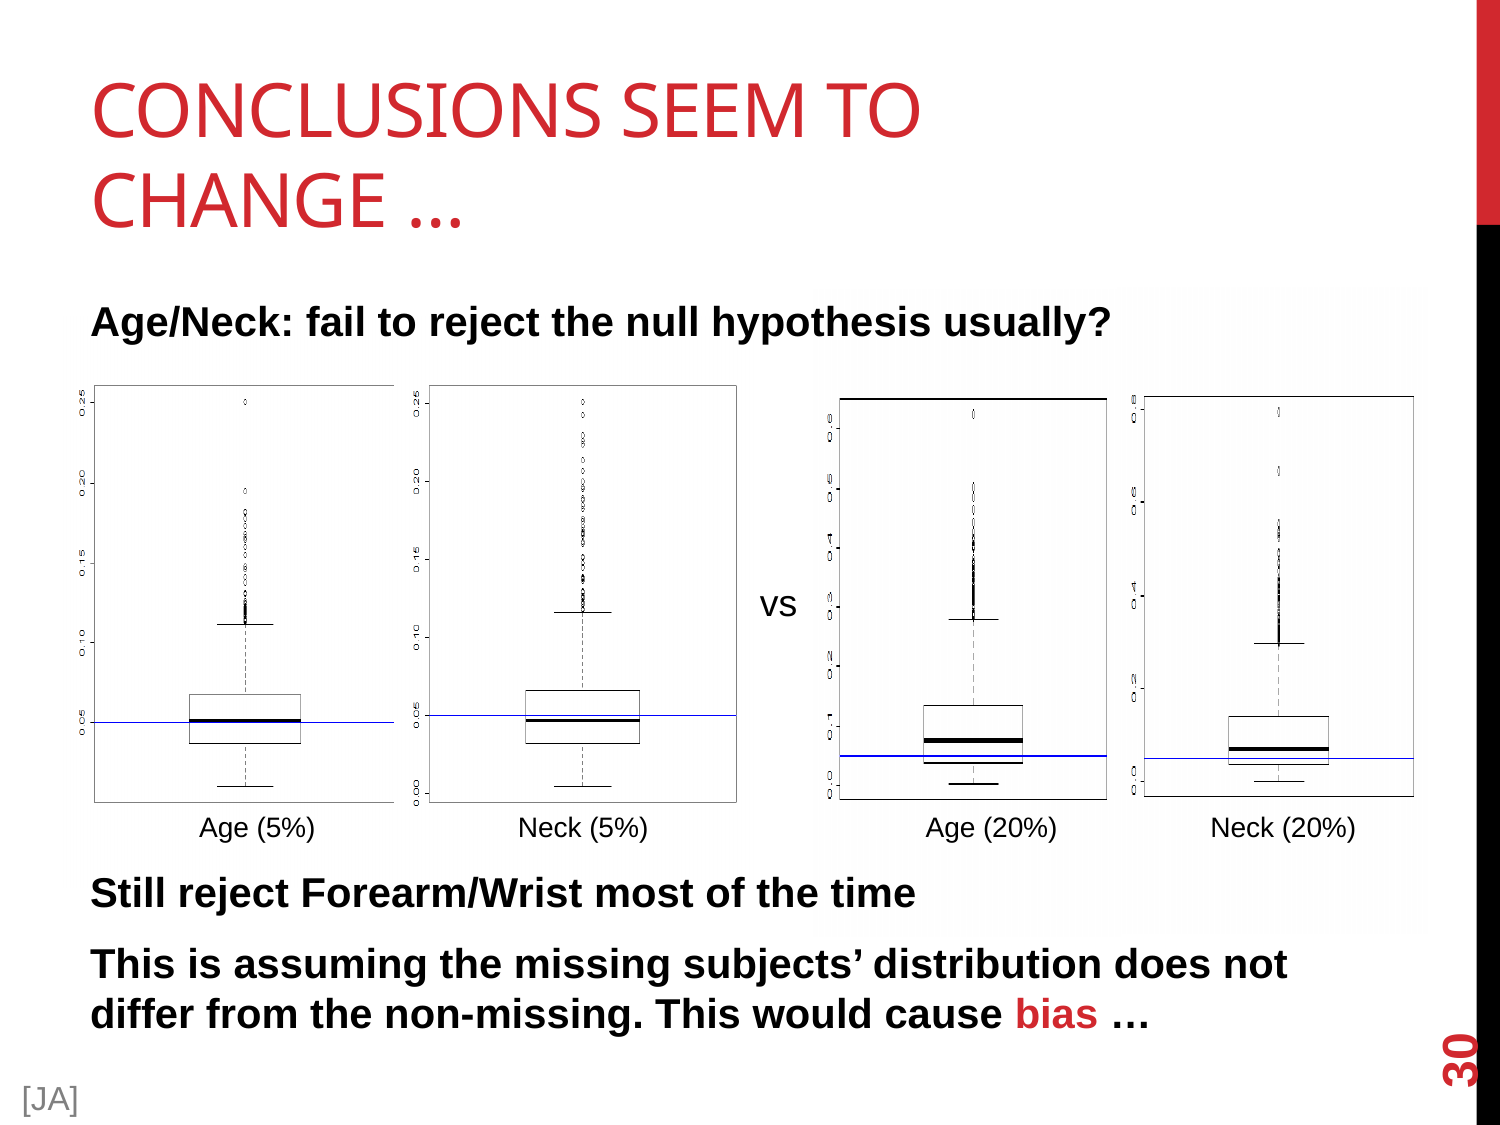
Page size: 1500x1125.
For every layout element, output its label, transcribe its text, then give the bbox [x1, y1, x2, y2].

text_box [59, 286, 1429, 937]
text_box [JA] [0, 1069, 101, 1125]
text_box Still reject Forearm/Wrist most of the time This is assuming the missing subjects’ distribution does not differ from the non-missing. This would cause bias … [75, 941, 1325, 1072]
title Conclusions seem to change … [75, 25, 1025, 250]
slide_number 30 [1427, 887, 1488, 1104]
